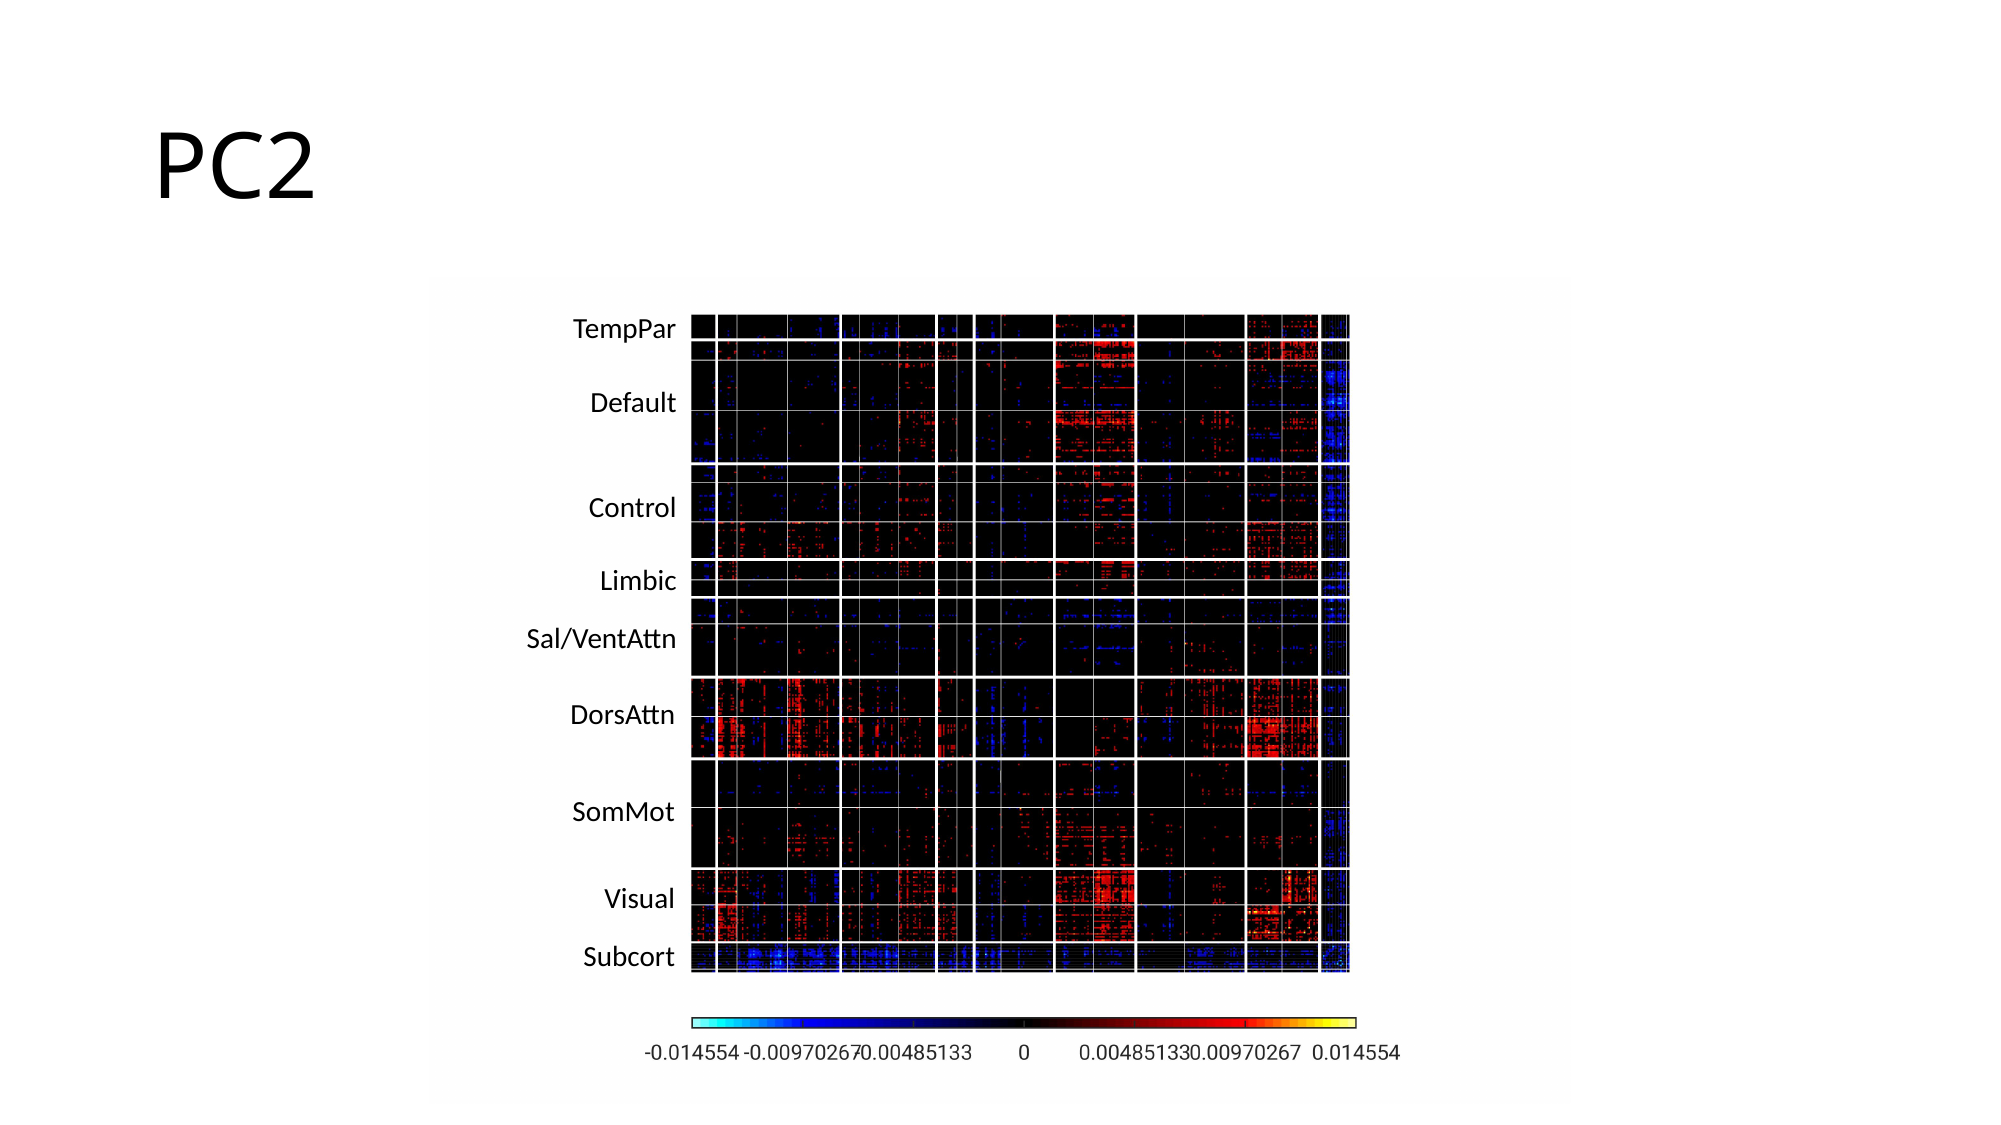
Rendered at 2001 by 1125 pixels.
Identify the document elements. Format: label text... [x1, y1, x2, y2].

title PC2 [137, 59, 1863, 278]
picture [429, 277, 1571, 1105]
